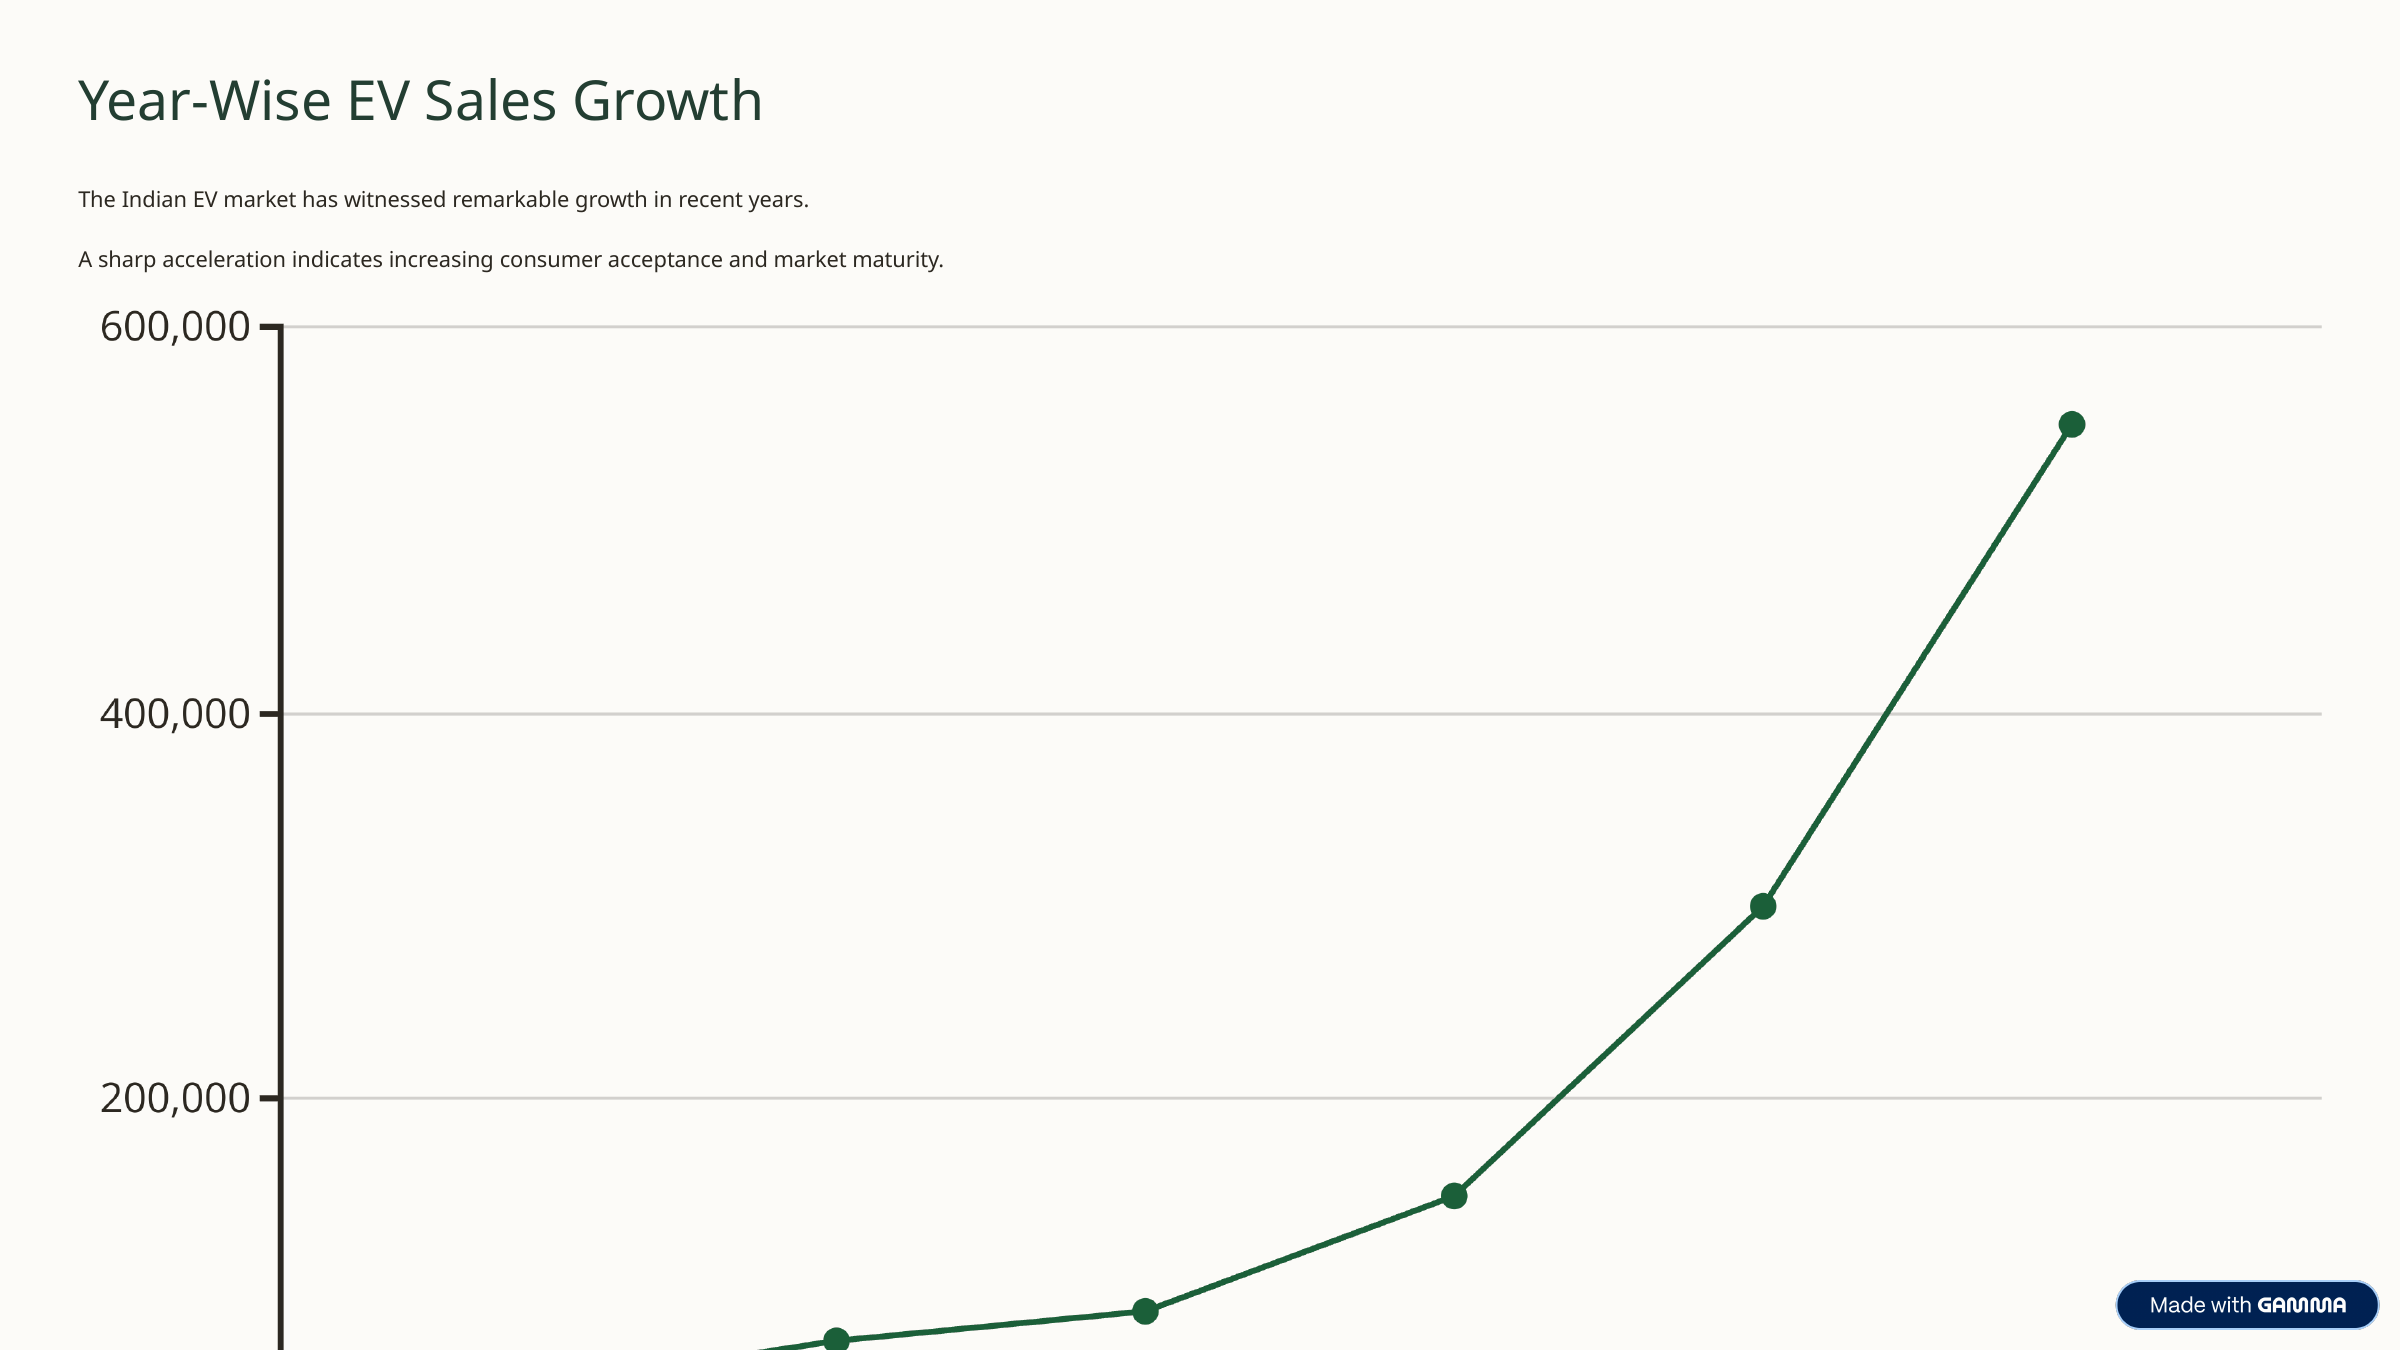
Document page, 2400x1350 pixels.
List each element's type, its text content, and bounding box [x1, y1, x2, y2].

text_box A sharp acceleration indicates increasing consumer acceptance and market maturity. [78, 236, 2322, 273]
text_box Year-Wise EV Sales Growth [78, 61, 749, 132]
text_box The Indian EV market has witnessed remarkable growth in recent years. [78, 175, 2322, 212]
picture [78, 297, 2389, 1350]
